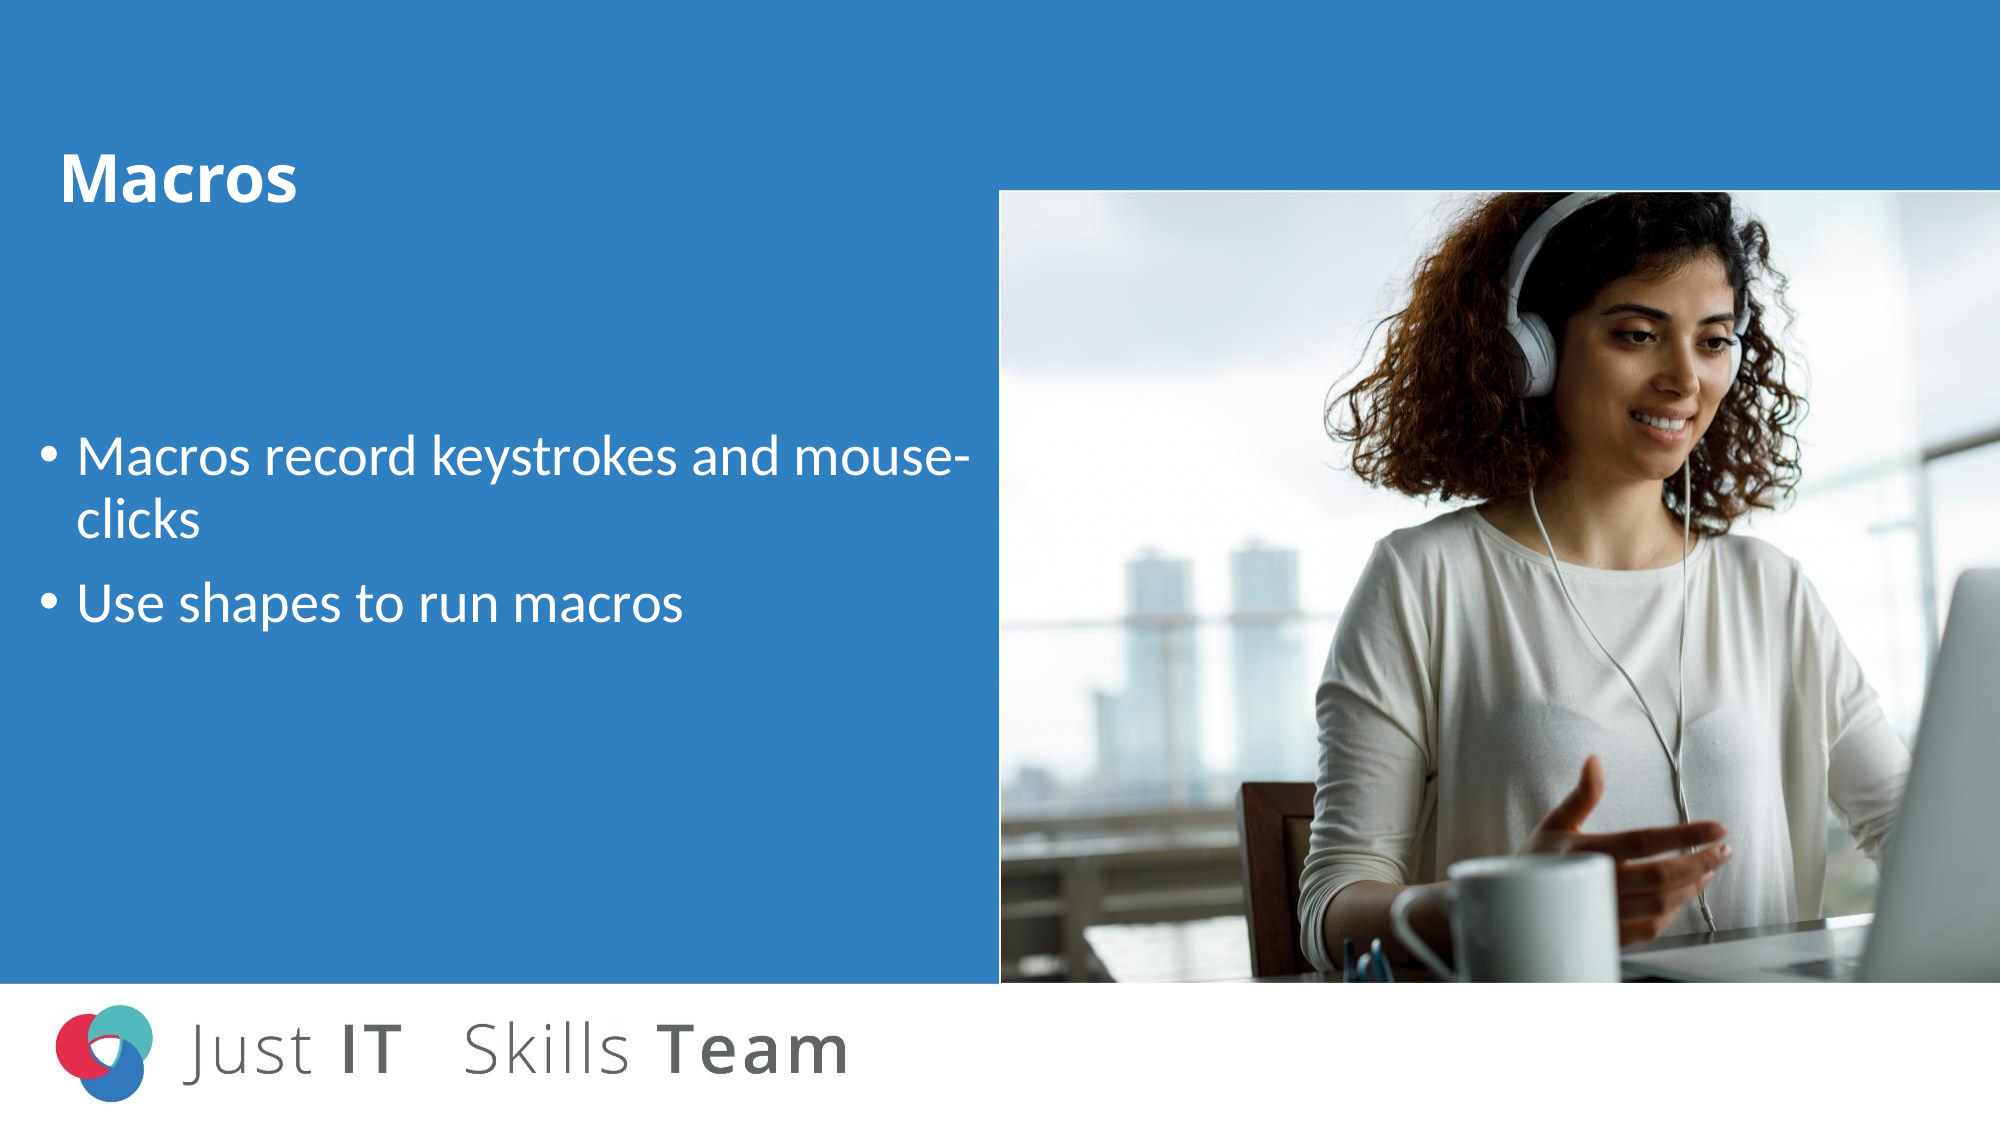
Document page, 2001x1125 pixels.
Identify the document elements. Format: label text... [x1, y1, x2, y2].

title Macros [43, 74, 1368, 288]
picture [0, 0, 2000, 1125]
list Macros record keystrokes and mouse-clicks Use shapes to run macros [24, 327, 1031, 910]
